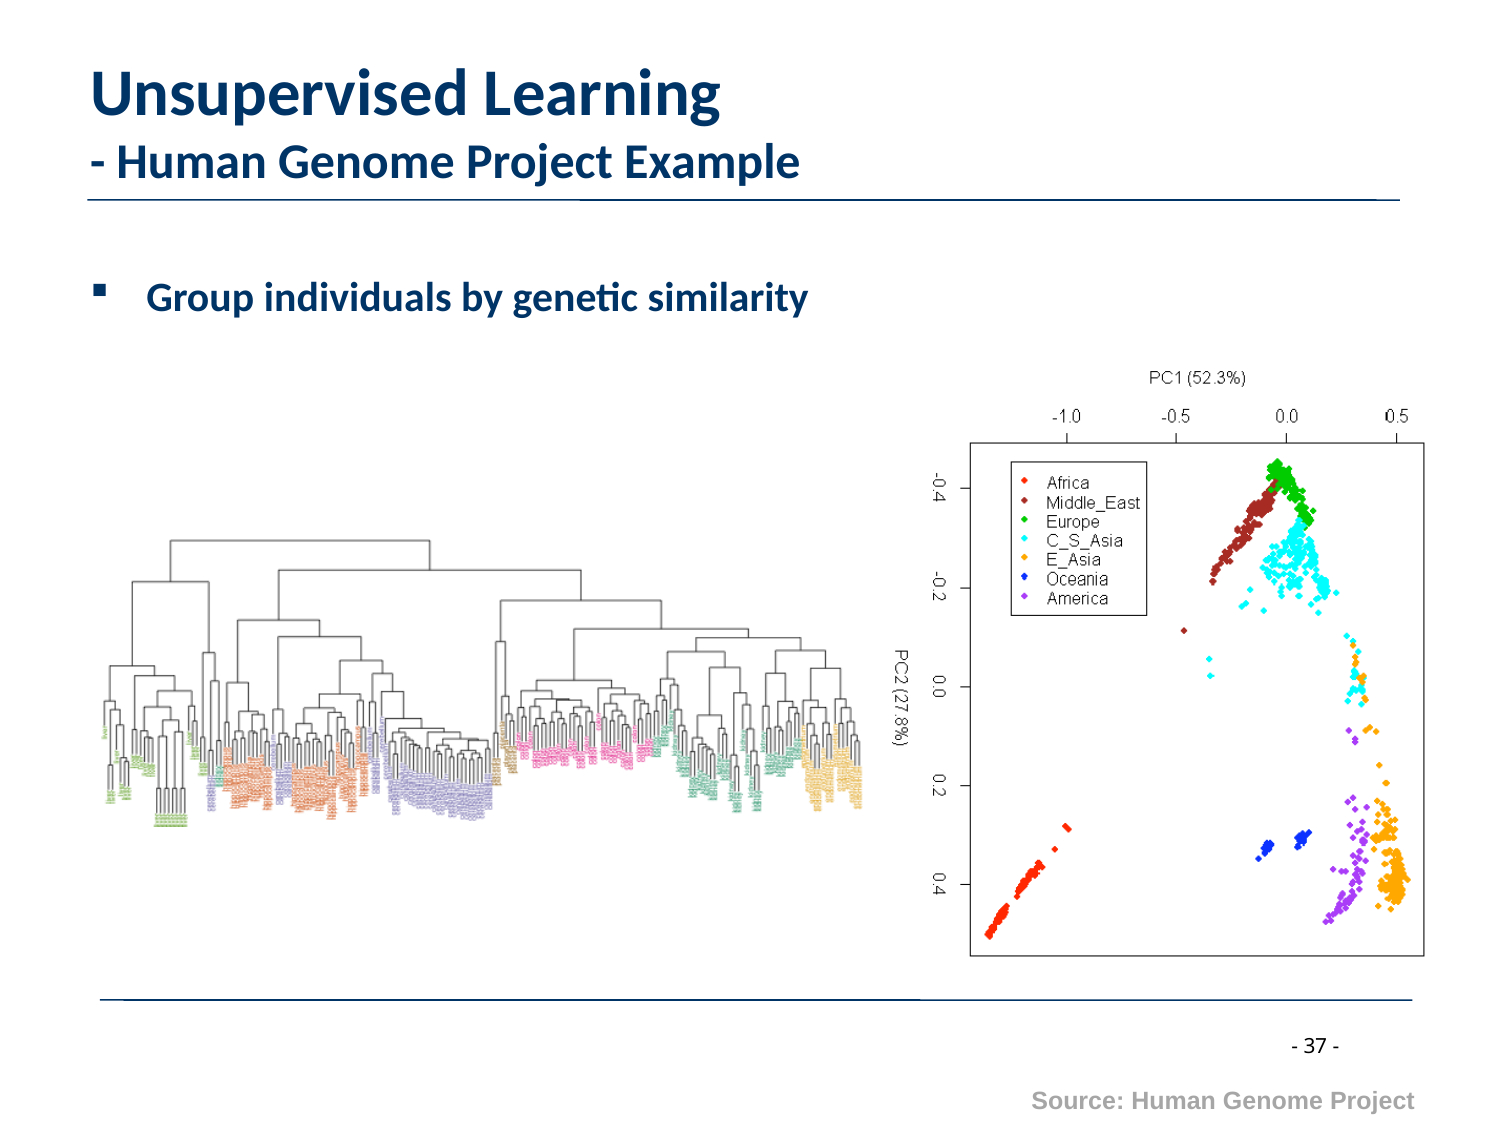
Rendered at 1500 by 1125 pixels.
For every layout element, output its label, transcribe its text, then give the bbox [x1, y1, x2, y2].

picture [889, 349, 1436, 967]
text_box Source: Human Genome Project [1016, 1077, 1431, 1122]
picture [100, 526, 869, 827]
list Group individuals by genetic similarity [75, 262, 1425, 1005]
title Unsupervised Learning - Human Genome Project Example [75, 24, 1425, 213]
